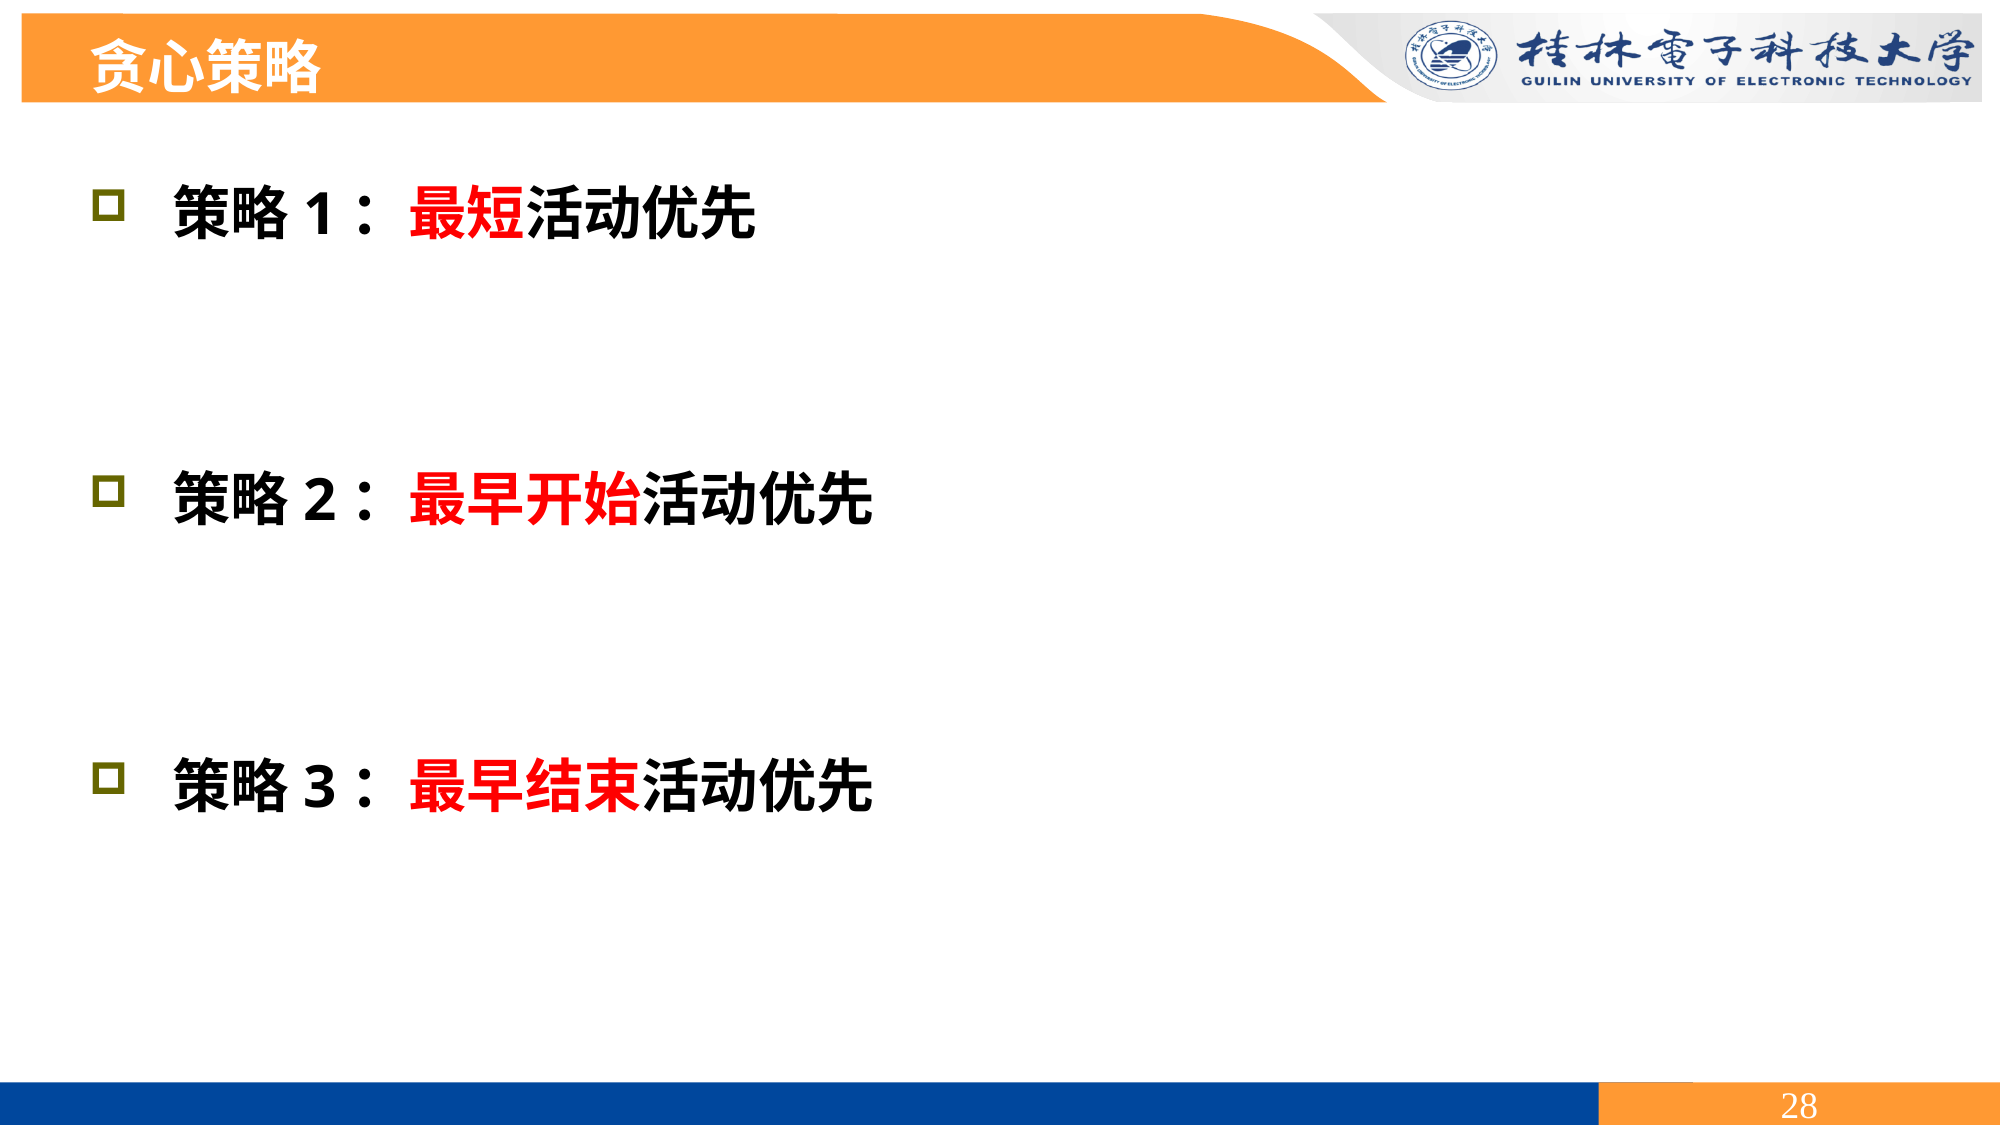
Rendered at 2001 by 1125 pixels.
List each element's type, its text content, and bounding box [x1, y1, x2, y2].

text_box 策略2：最早开始活动优先 [74, 454, 1797, 563]
picture [1386, 0, 2000, 103]
text_box 策略1：最短活动优先 [74, 168, 1797, 272]
text_box 贪心策略 [74, 23, 1101, 109]
text_box 策略3：最早结束活动优先 [74, 741, 1797, 849]
